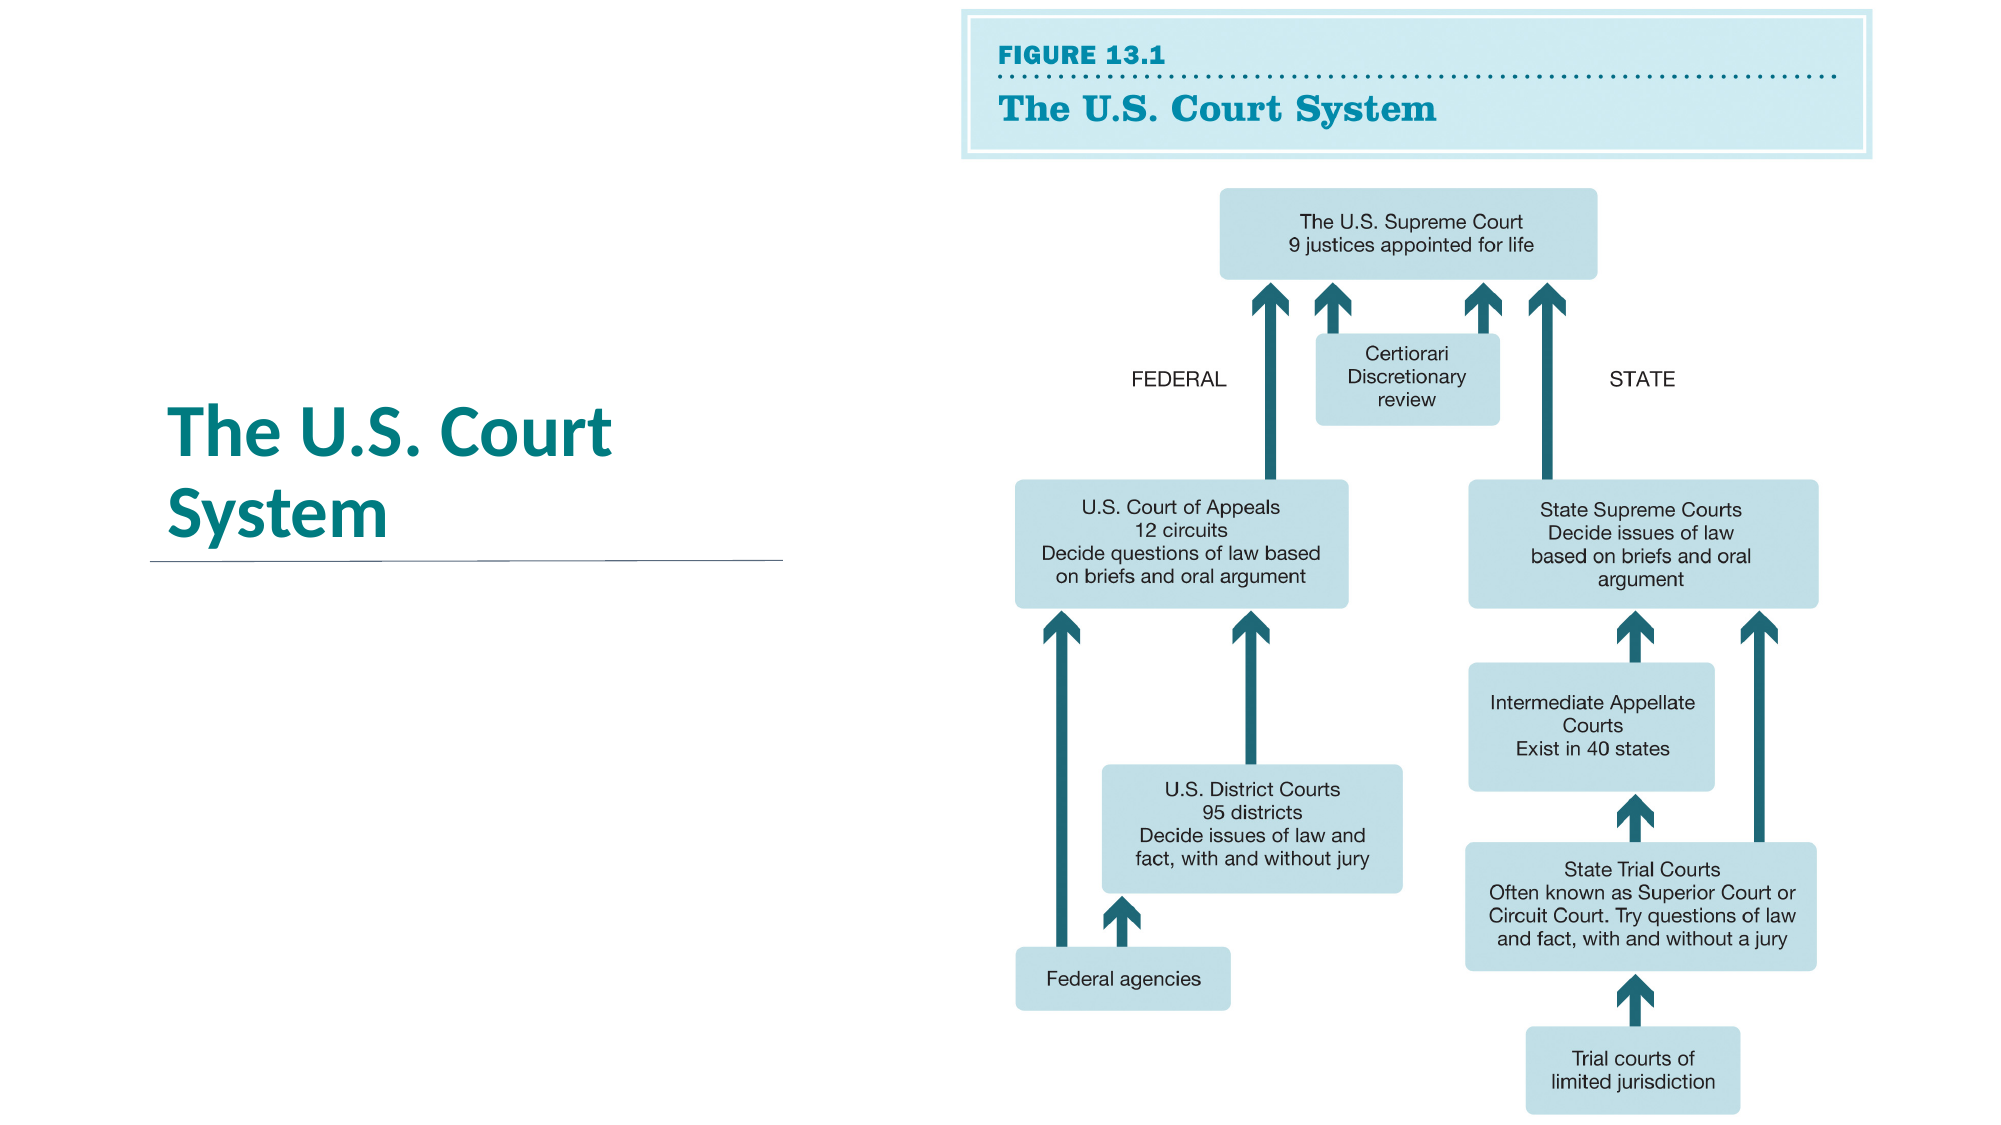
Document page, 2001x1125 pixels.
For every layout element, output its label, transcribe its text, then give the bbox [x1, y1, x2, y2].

picture [951, 0, 1879, 1125]
title The U.S. Court System [152, 299, 798, 562]
